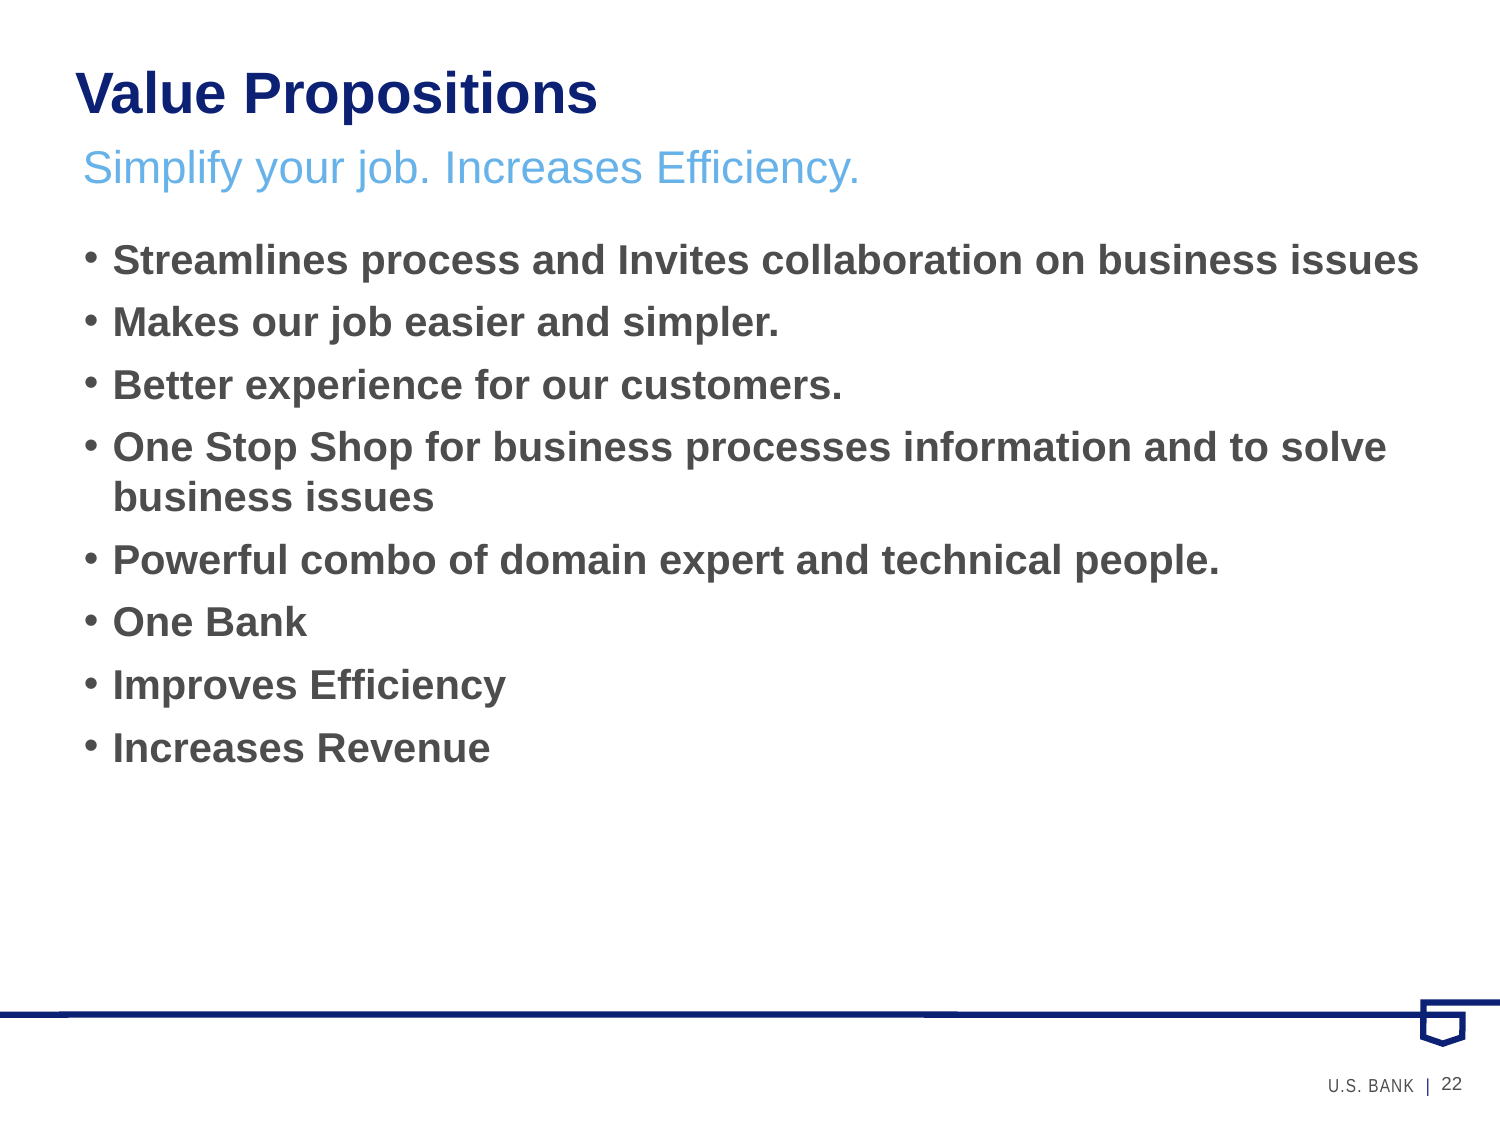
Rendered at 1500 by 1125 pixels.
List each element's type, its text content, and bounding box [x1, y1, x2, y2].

list Simplify your job. Increases Efficiency. [75, 95, 1425, 200]
list Streamlines process and Invites collaboration on business issues Makes our job easier and simpler. Better experience for our customers. One Stop Shop for business processes information and to solve business issues Powerful combo of domain expert and technical people. One Bank Improves Efficiency Increases Revenue [75, 224, 1438, 975]
title Value Propositions [75, 37, 1425, 95]
